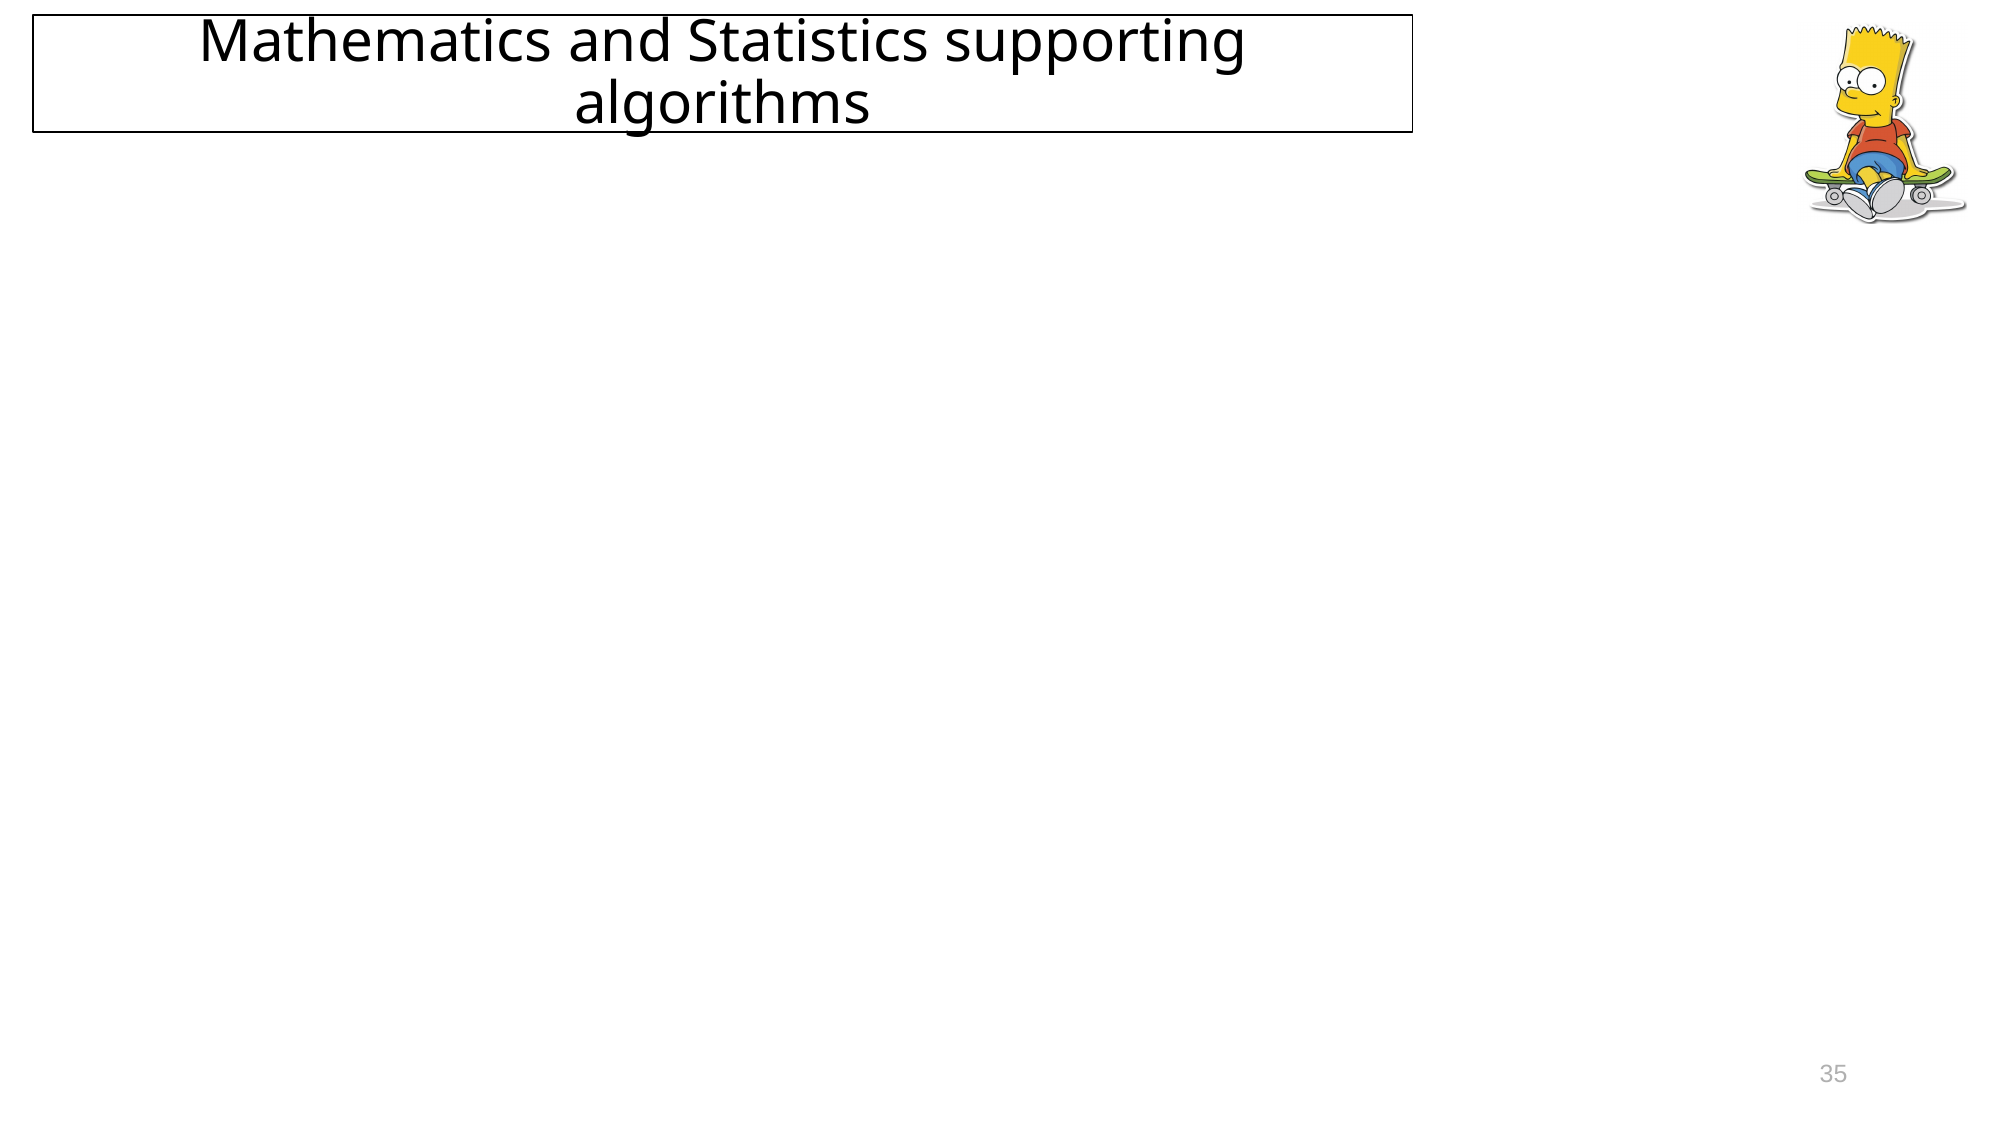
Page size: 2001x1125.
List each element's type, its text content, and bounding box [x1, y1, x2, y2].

picture [1797, 22, 1968, 224]
slide_number 35 [1412, 1042, 1863, 1103]
text_box Mathematics and Statistics supporting algorithms [33, 15, 507, 133]
text_box [507, 11, 1619, 209]
